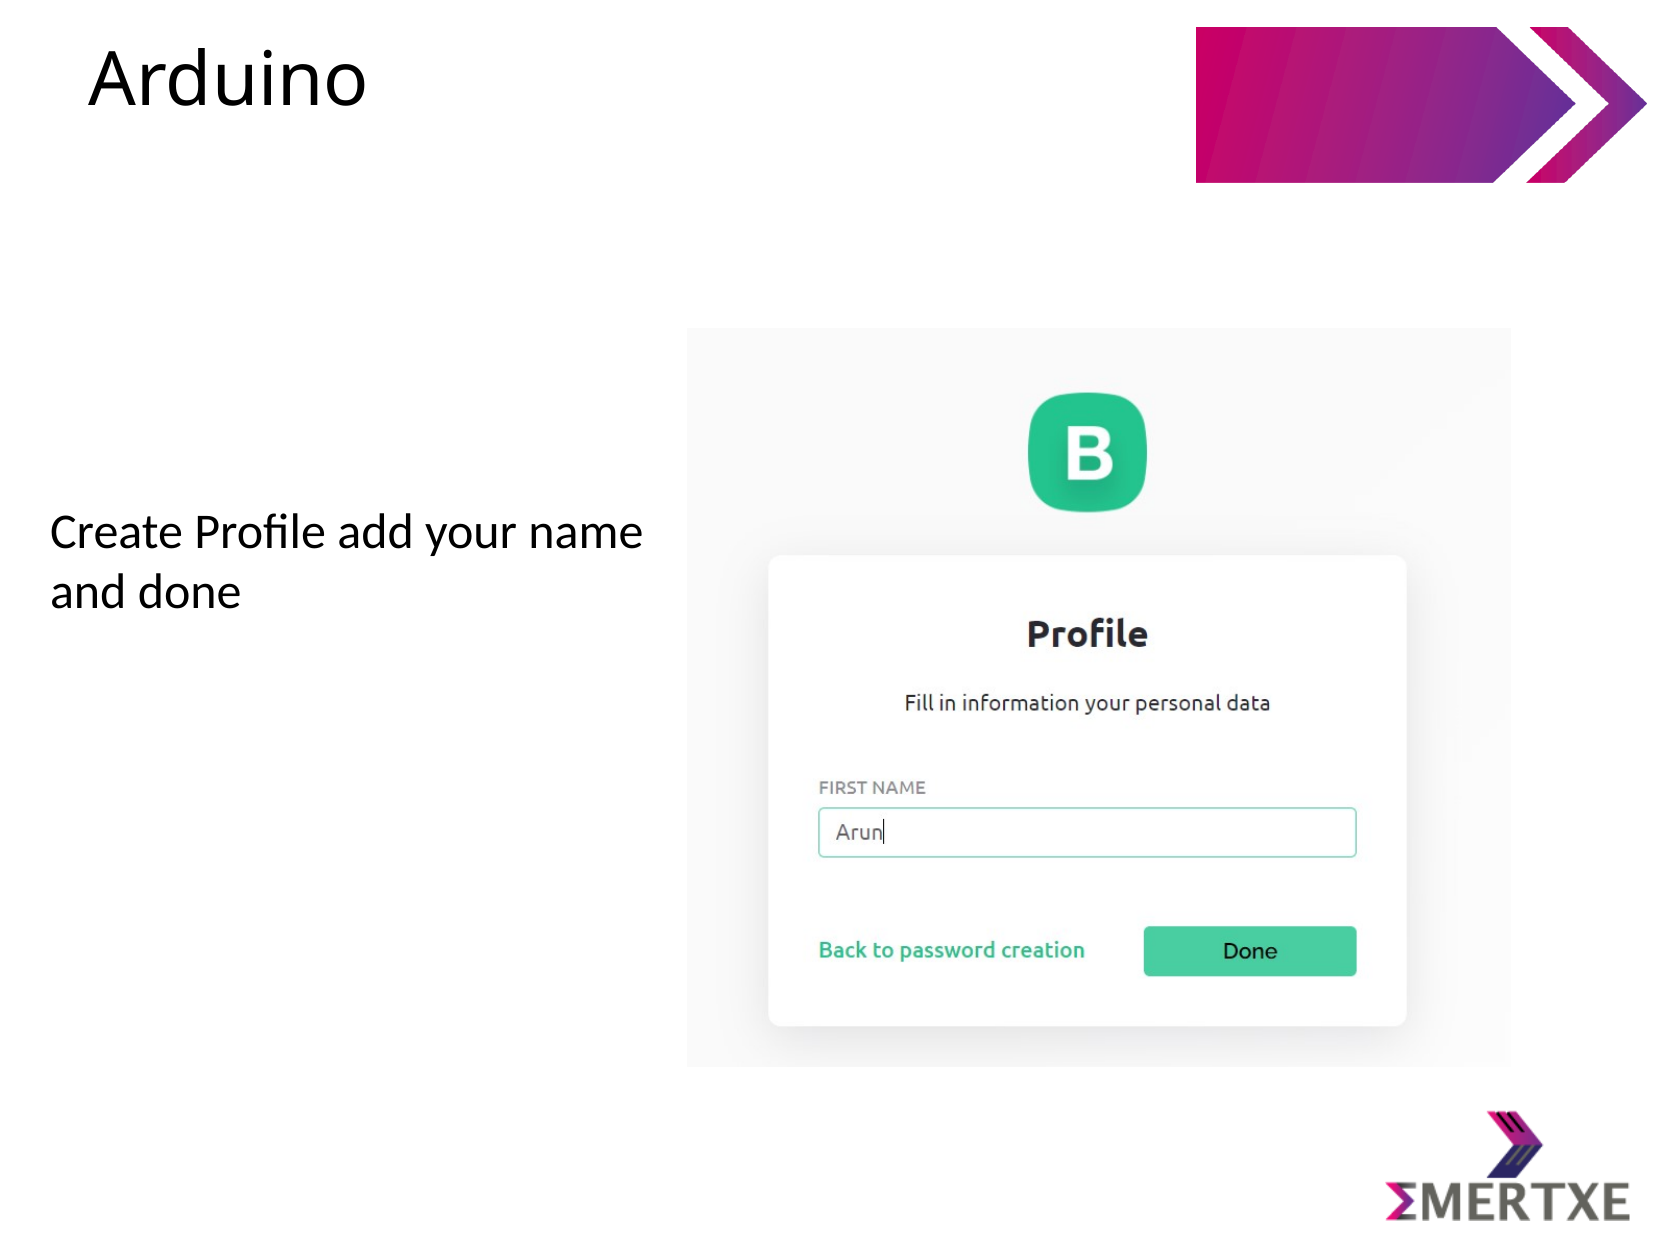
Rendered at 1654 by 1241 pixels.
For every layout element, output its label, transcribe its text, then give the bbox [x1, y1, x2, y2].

picture [1385, 1107, 1631, 1221]
title Arduino [88, 1, 1578, 210]
picture [687, 328, 1511, 1067]
picture [1578, 27, 1647, 183]
text_box Create Profile add your name and done [35, 490, 659, 626]
